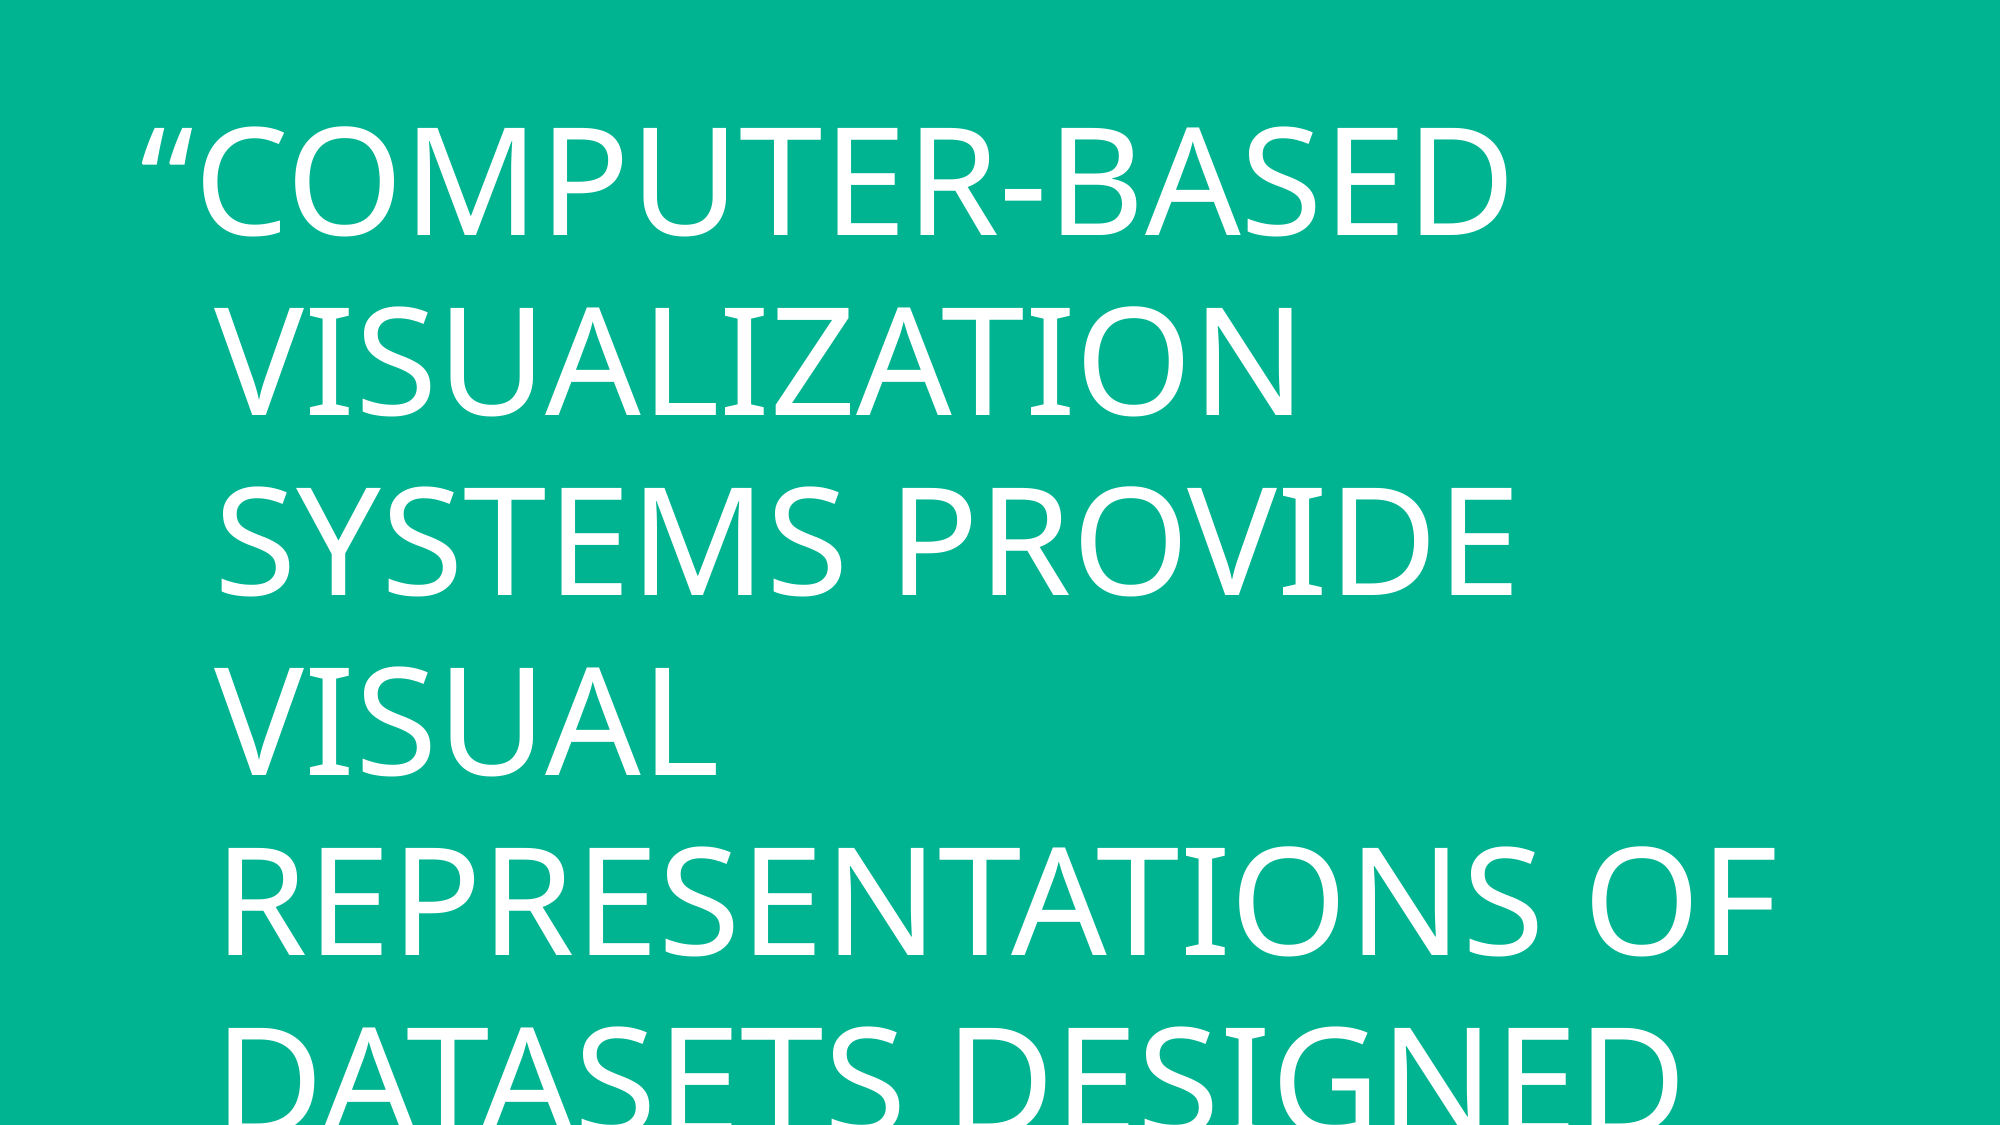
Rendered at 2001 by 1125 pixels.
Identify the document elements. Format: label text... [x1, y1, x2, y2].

list “Computer-based visualization systems provide visual representations of datasets designed to help people carry out tasks more effectively.” [125, 78, 1906, 829]
